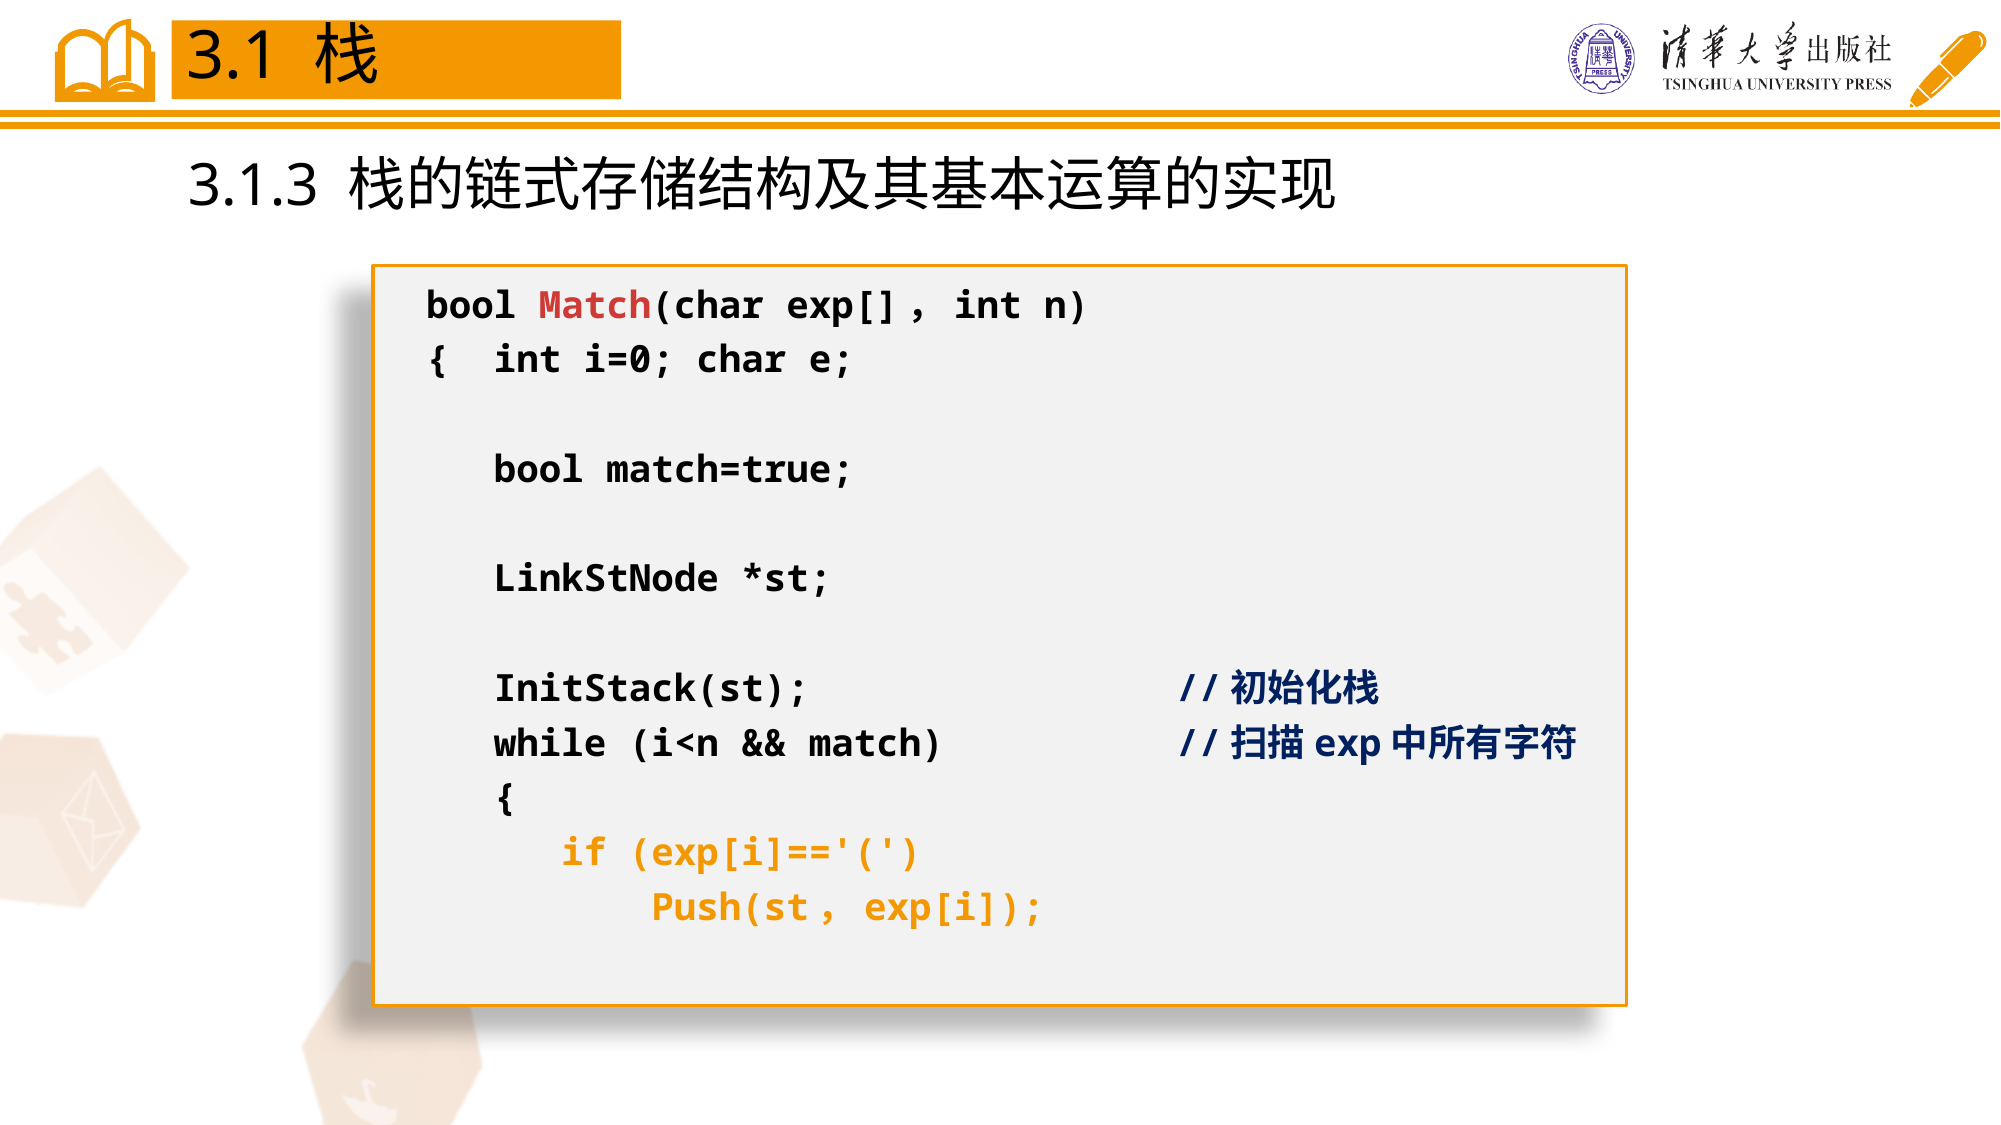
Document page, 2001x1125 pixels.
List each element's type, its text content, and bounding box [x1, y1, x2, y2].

picture [1531, 0, 1973, 149]
text_box 3.1 栈 [171, 20, 622, 100]
text_box 3.1.3 栈的链式存储结构及其基本运算的实现 [173, 153, 1532, 225]
text_box bool Match(char exp[]，int n) { int i=0; char e; bool match=true; LinkStNode *st; InitStack(st); //初始化栈 while (i<n && match) //扫描exp中所有字符 { if (exp[i]=='(') Push(st，exp[i]); [372, 265, 1628, 1007]
picture [1936, 78, 1948, 90]
